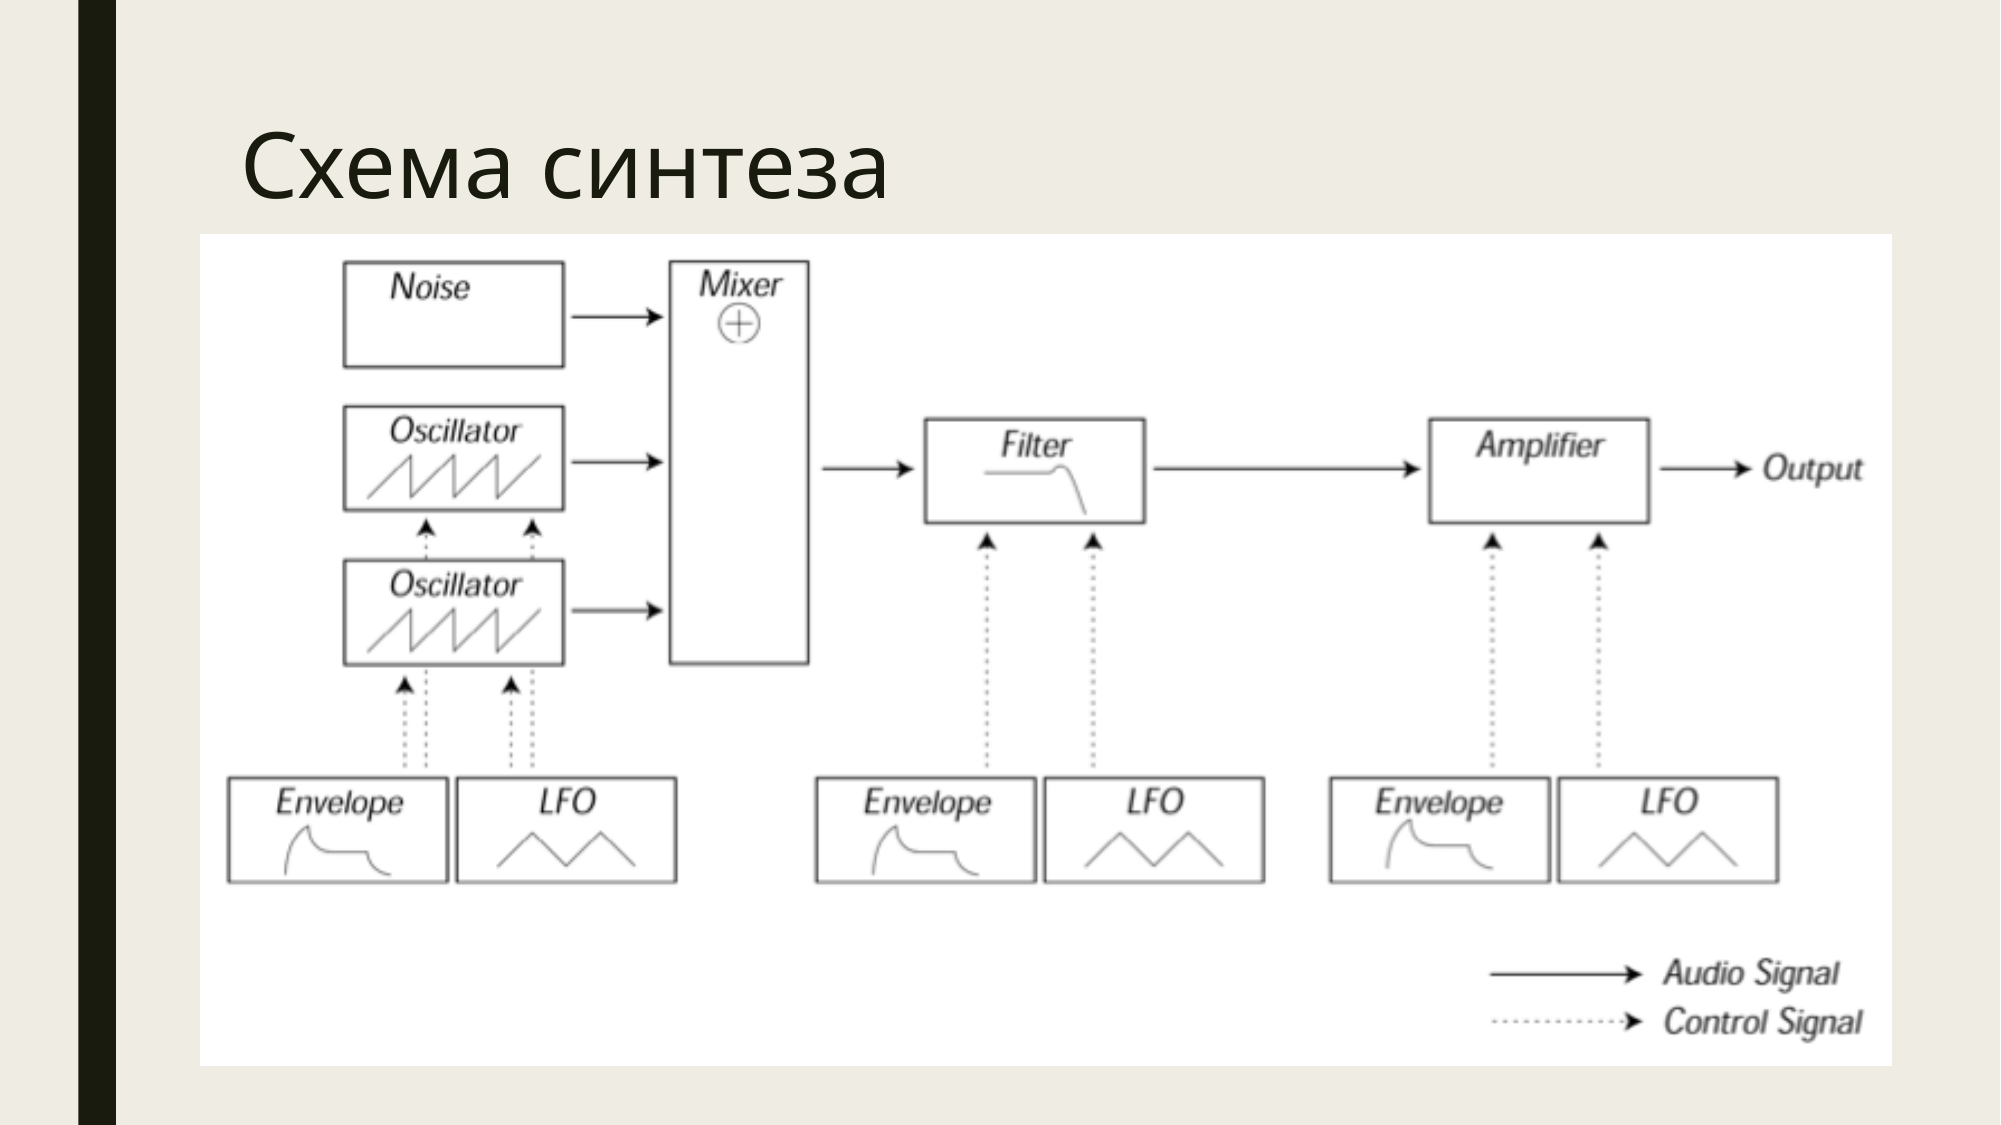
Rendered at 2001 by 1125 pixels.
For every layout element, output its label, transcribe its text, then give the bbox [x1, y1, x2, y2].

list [199, 234, 1892, 1066]
title Схема синтеза [225, 112, 1800, 234]
